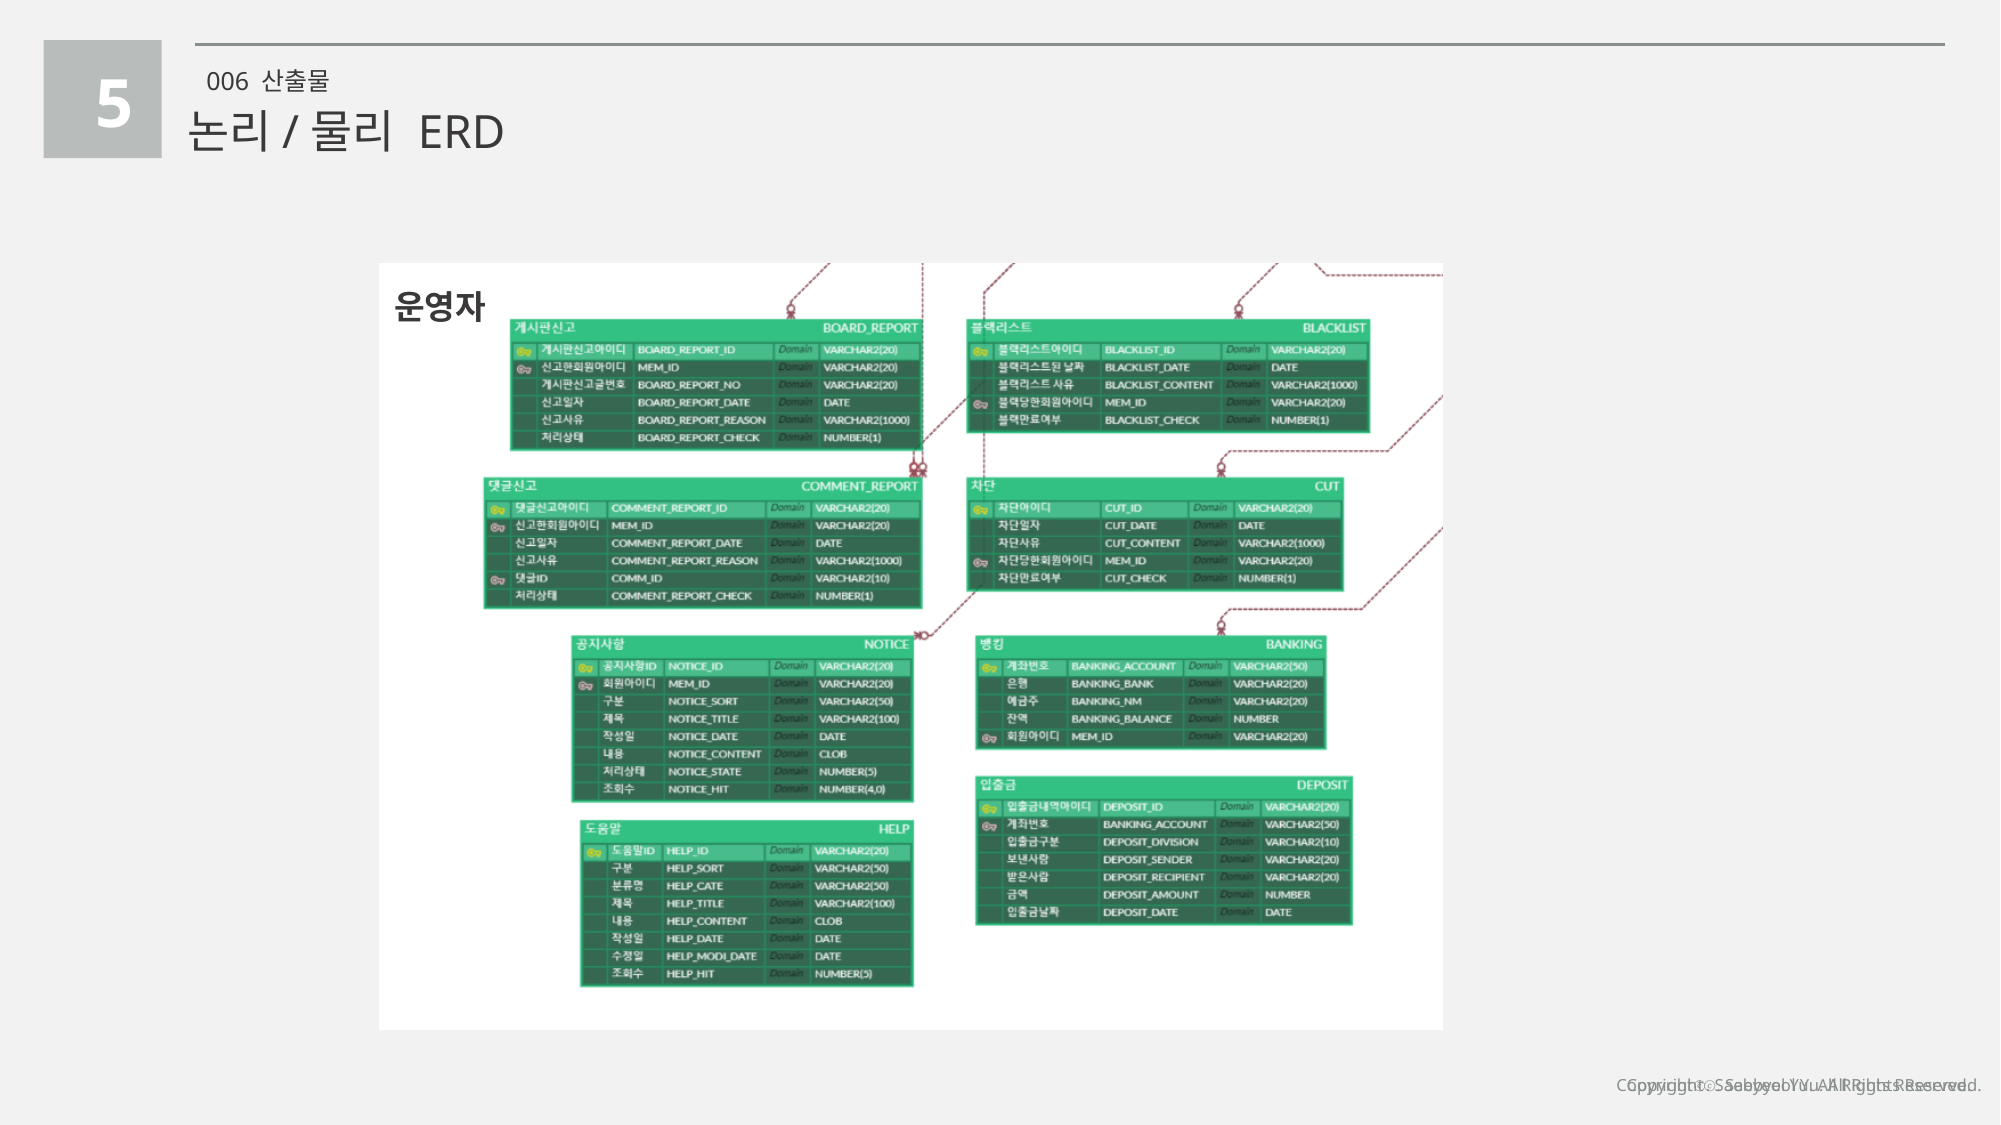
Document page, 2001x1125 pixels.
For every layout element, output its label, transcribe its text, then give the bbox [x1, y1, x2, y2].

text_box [194, 57, 498, 167]
text_box Copyrightⓒ. Saebyeol Yu. All Rights Reserved. [1601, 1067, 1987, 1102]
text_box [42, 39, 163, 159]
picture [379, 263, 1443, 1030]
text_box 5 [80, 52, 123, 148]
